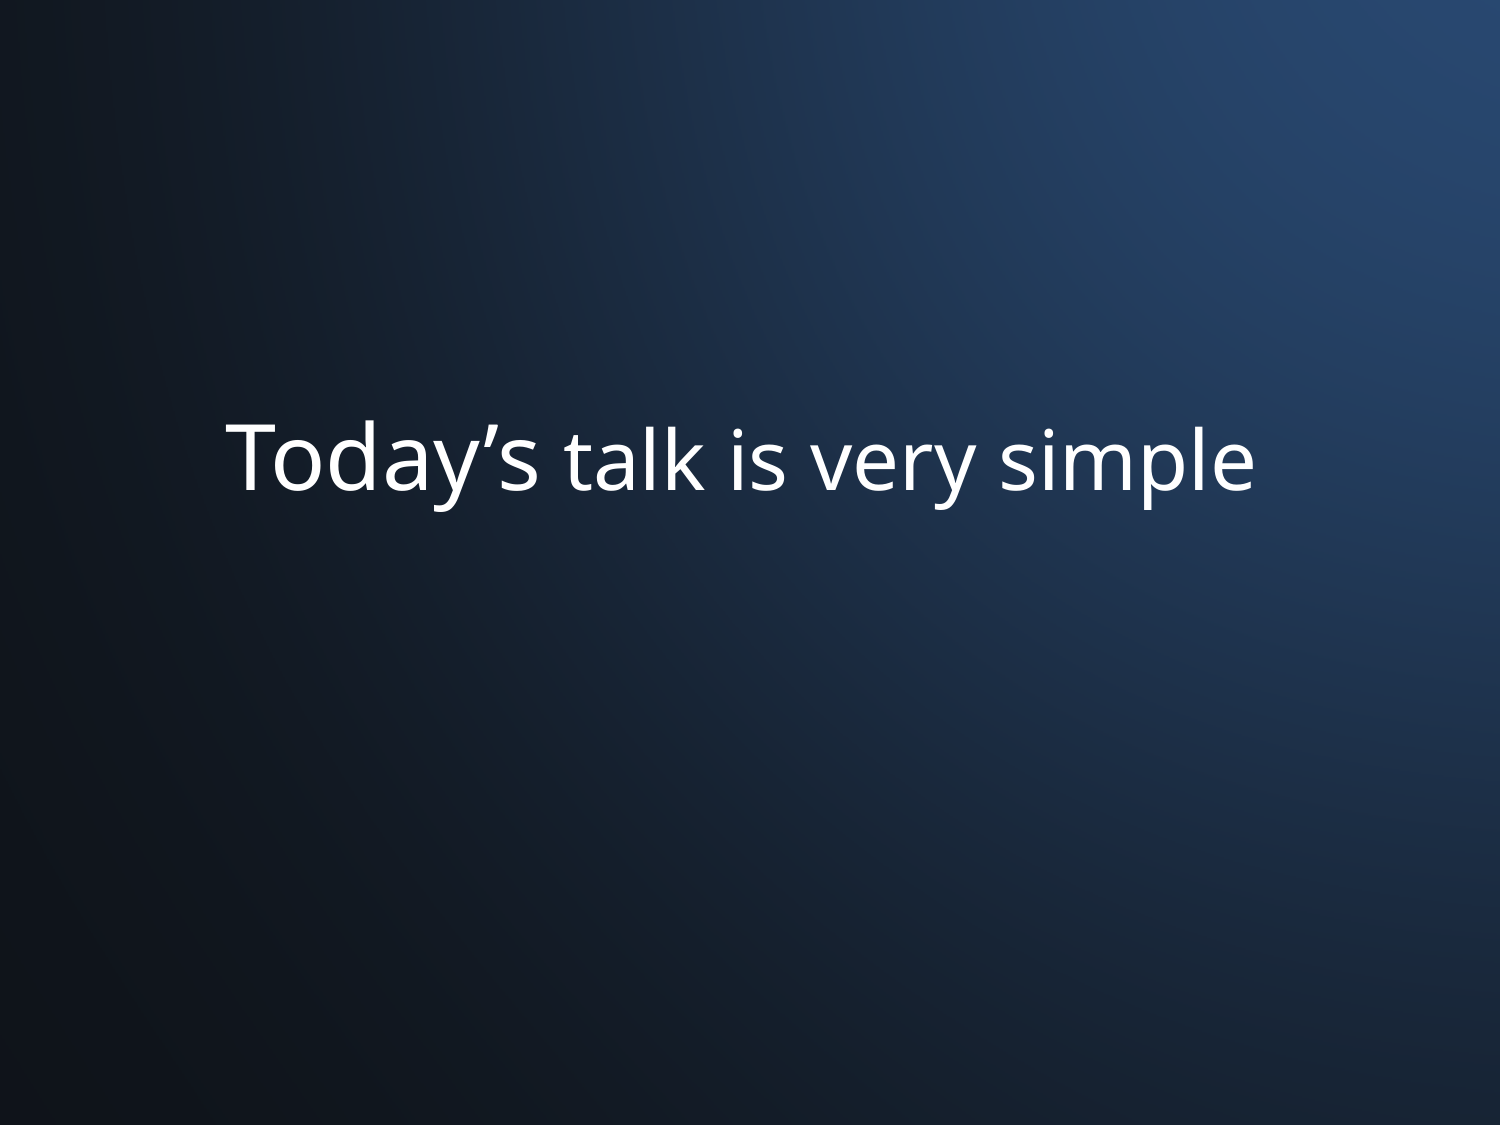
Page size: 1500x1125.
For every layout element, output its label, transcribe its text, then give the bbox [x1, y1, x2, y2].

title Today’s talk is very simple [54, 391, 1430, 501]
picture [0, 0, 1500, 1125]
